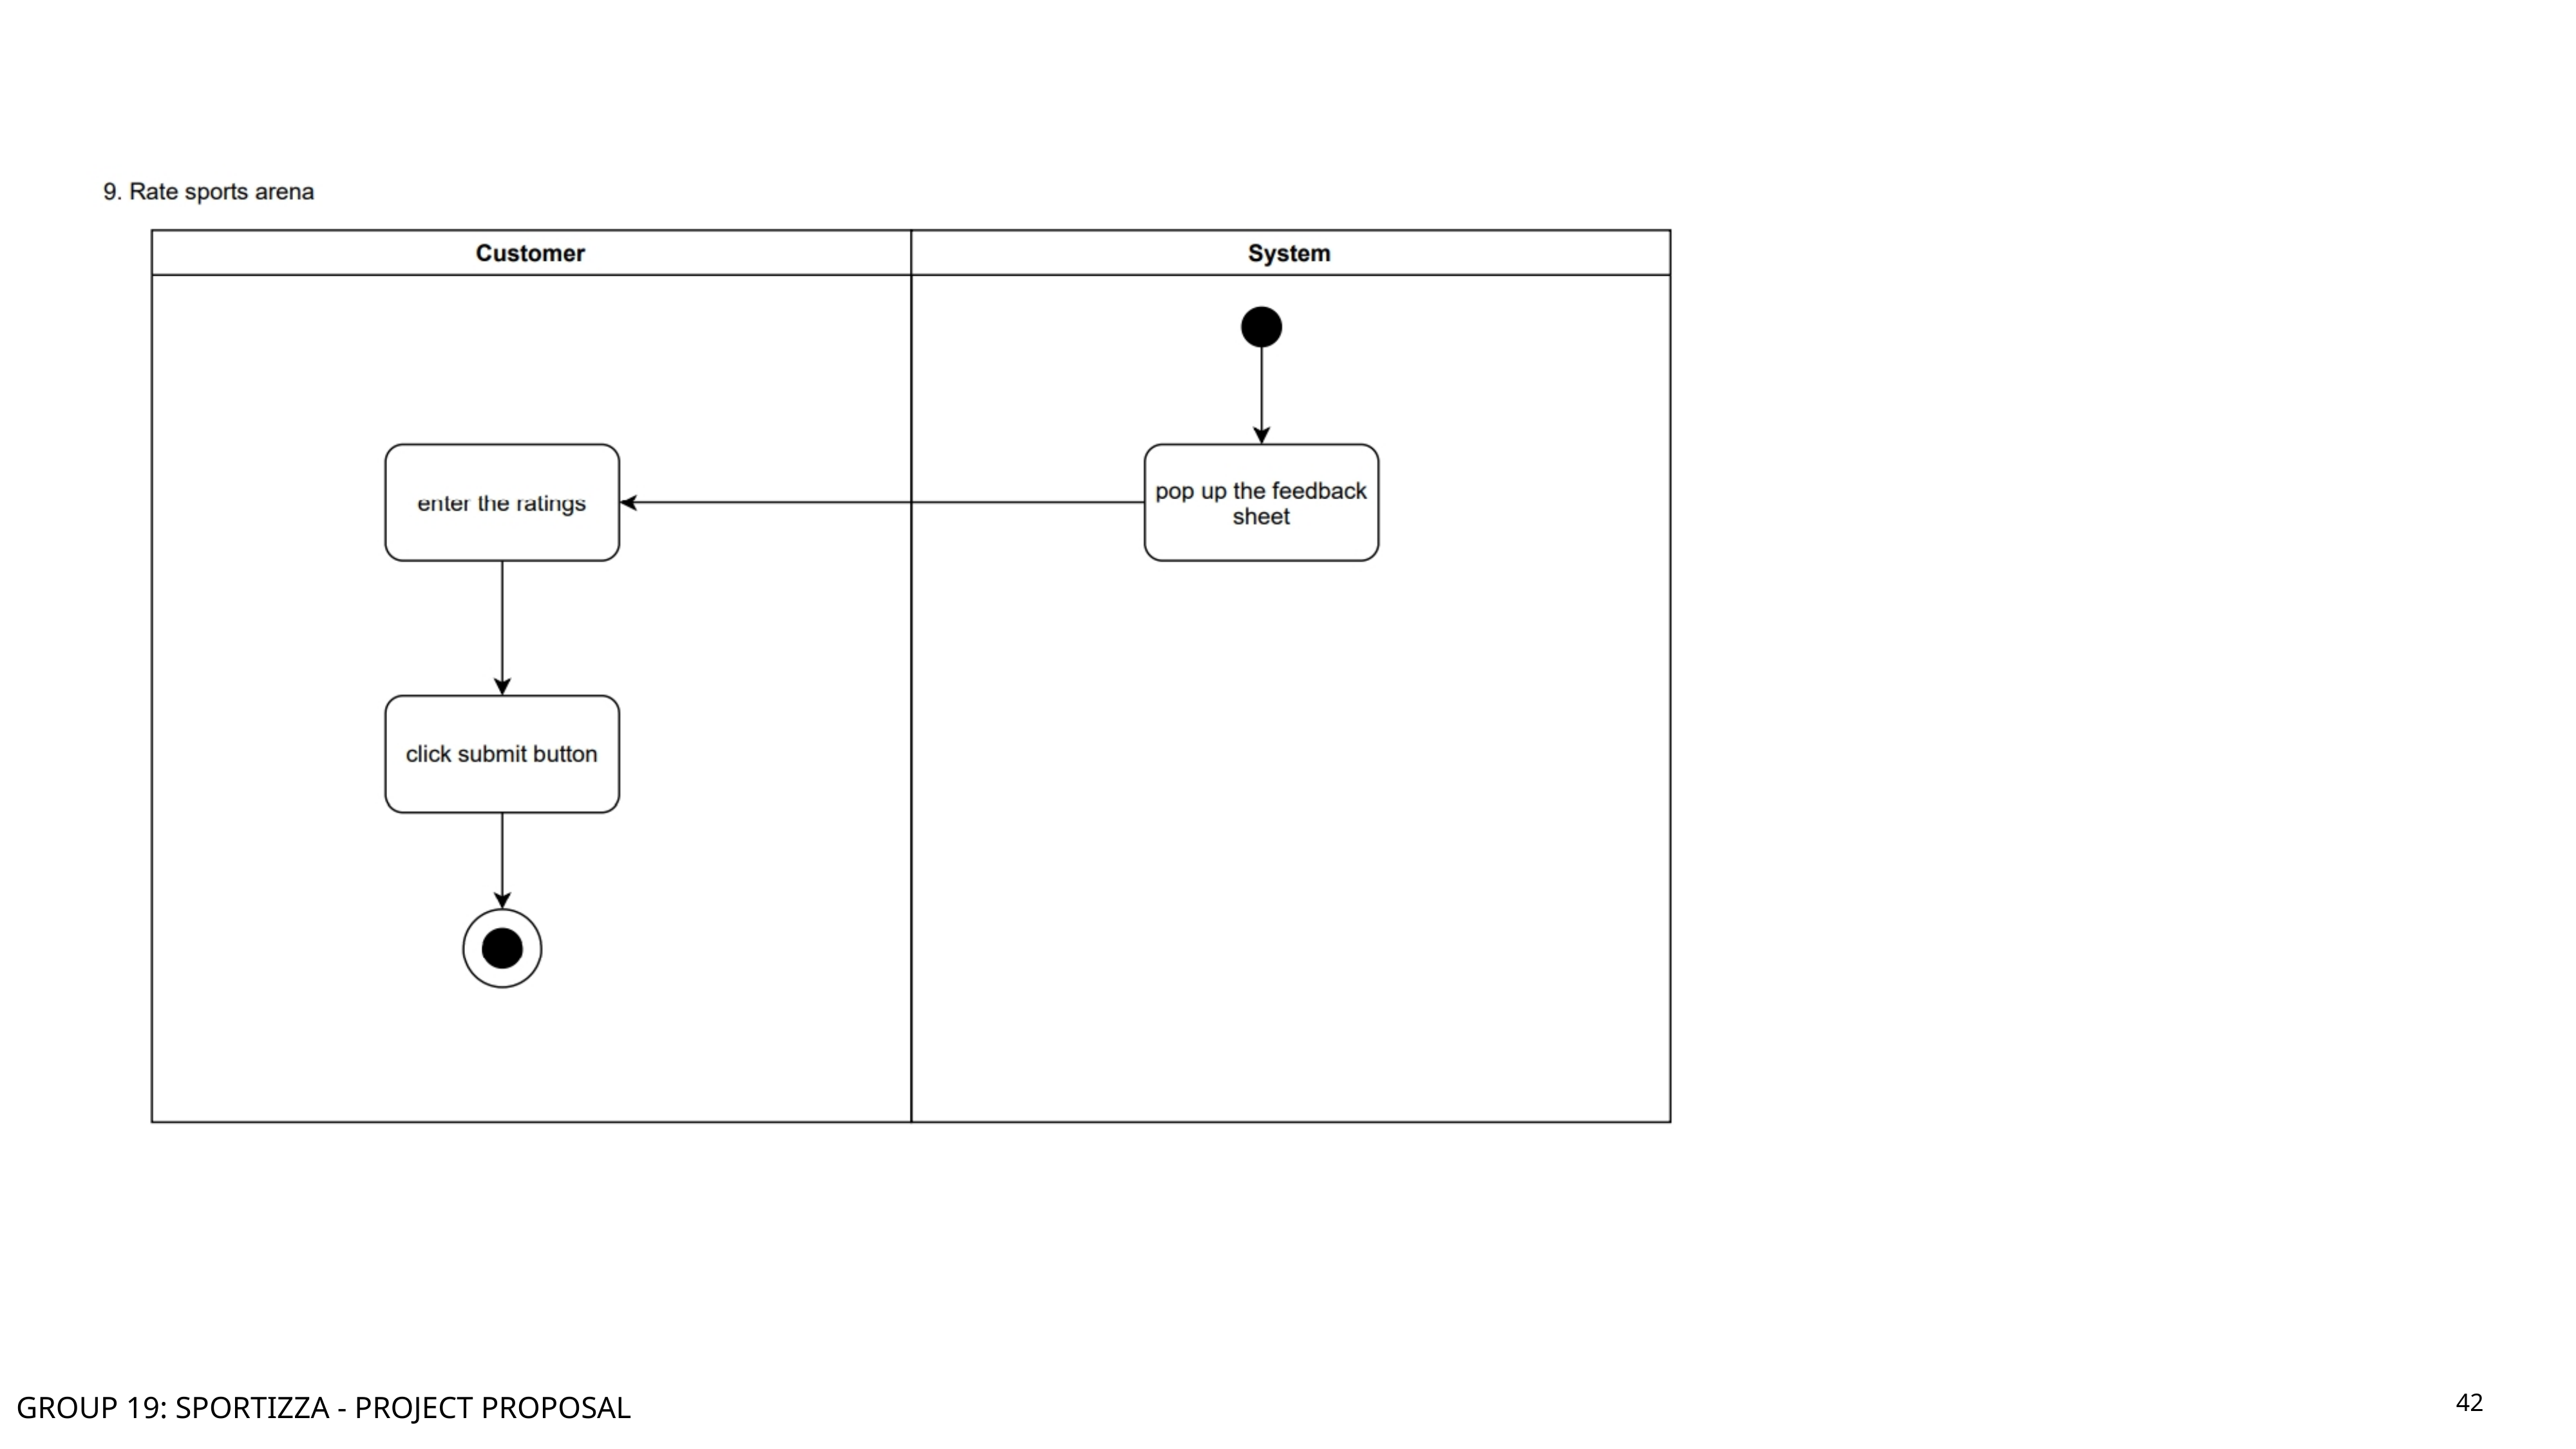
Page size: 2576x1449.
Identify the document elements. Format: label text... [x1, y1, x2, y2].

text_box [2450, 1379, 2576, 1426]
text_box GROUP 19: SPORTIZZA - PROJECT PROPOSAL [10, 1383, 638, 1430]
picture [86, 164, 1720, 1167]
